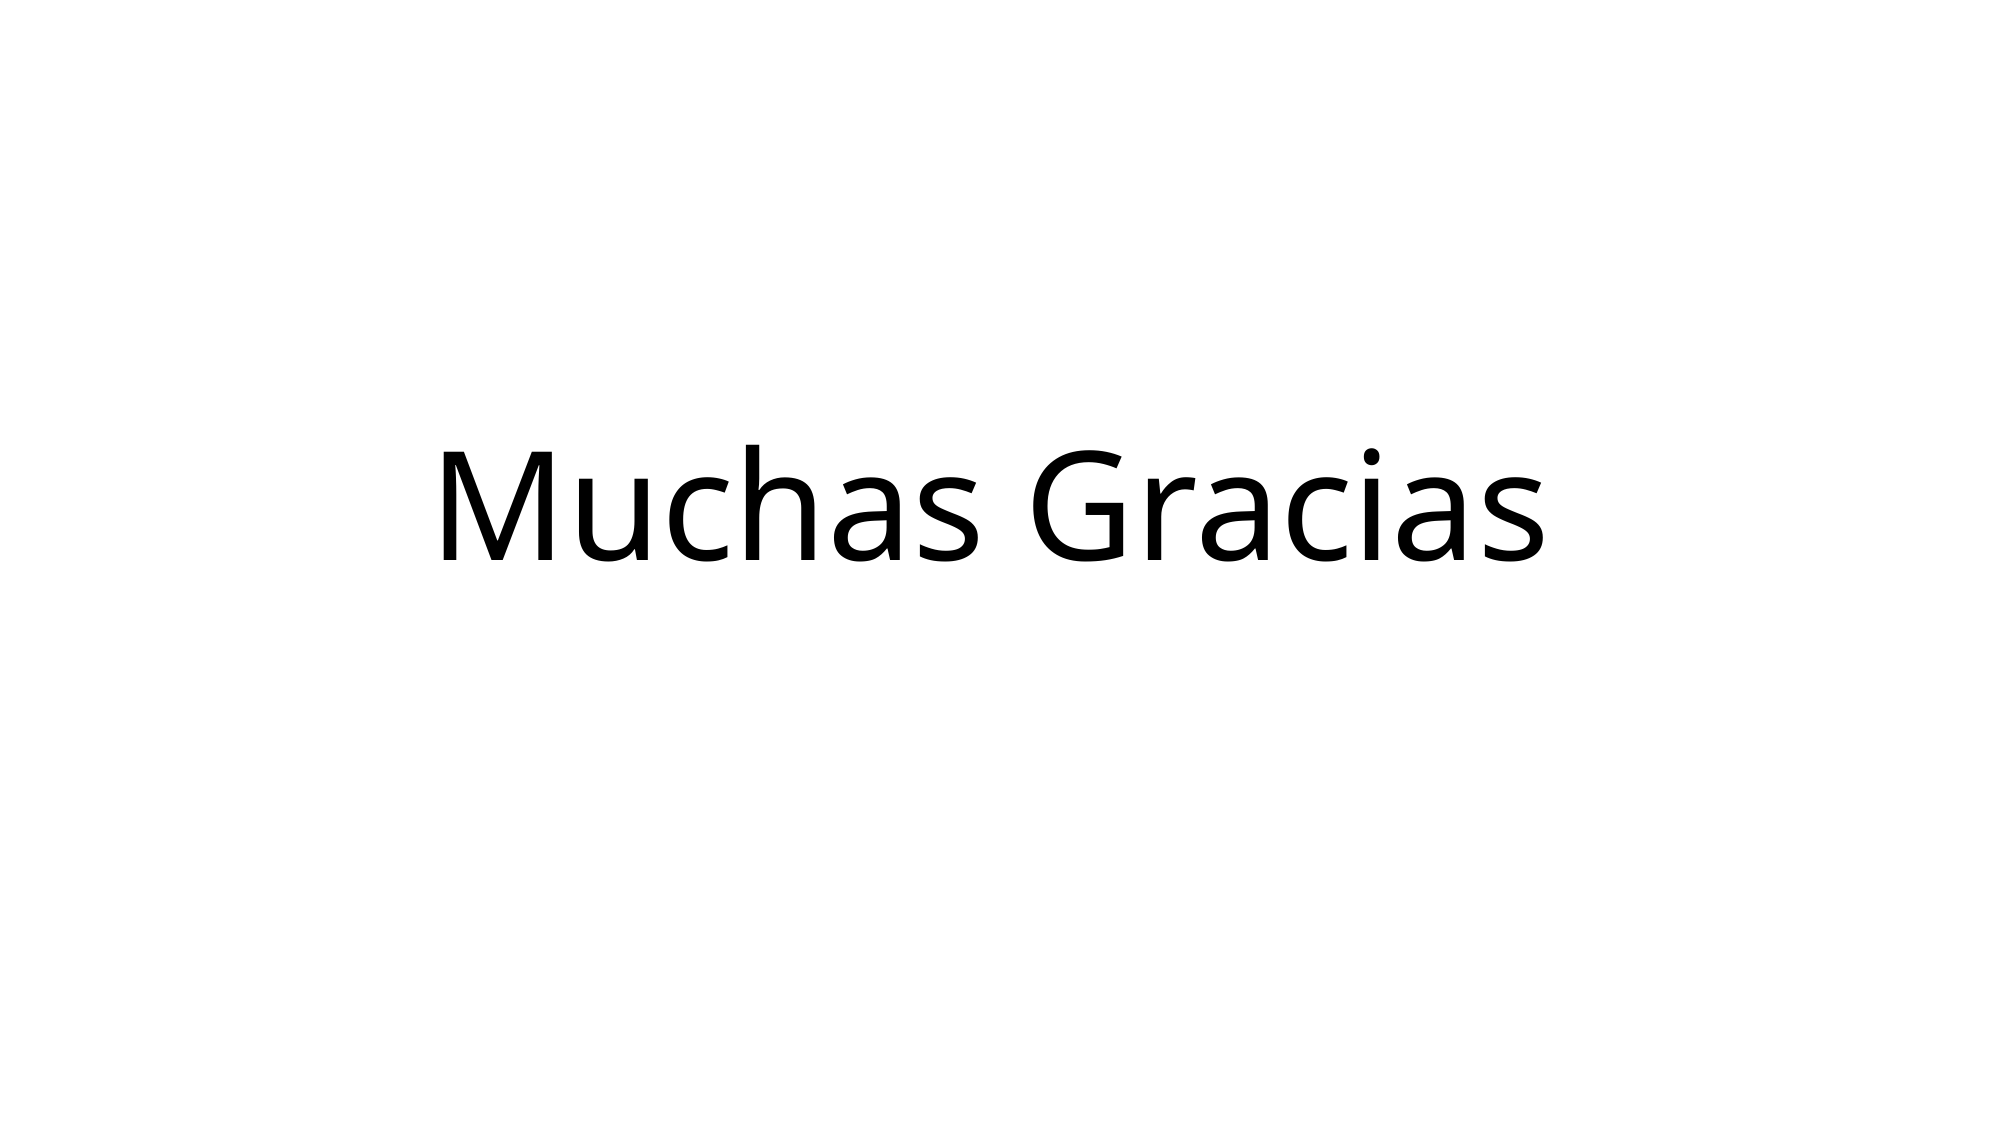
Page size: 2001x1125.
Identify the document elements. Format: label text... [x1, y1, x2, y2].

title Muchas Gracias [414, 402, 1569, 621]
